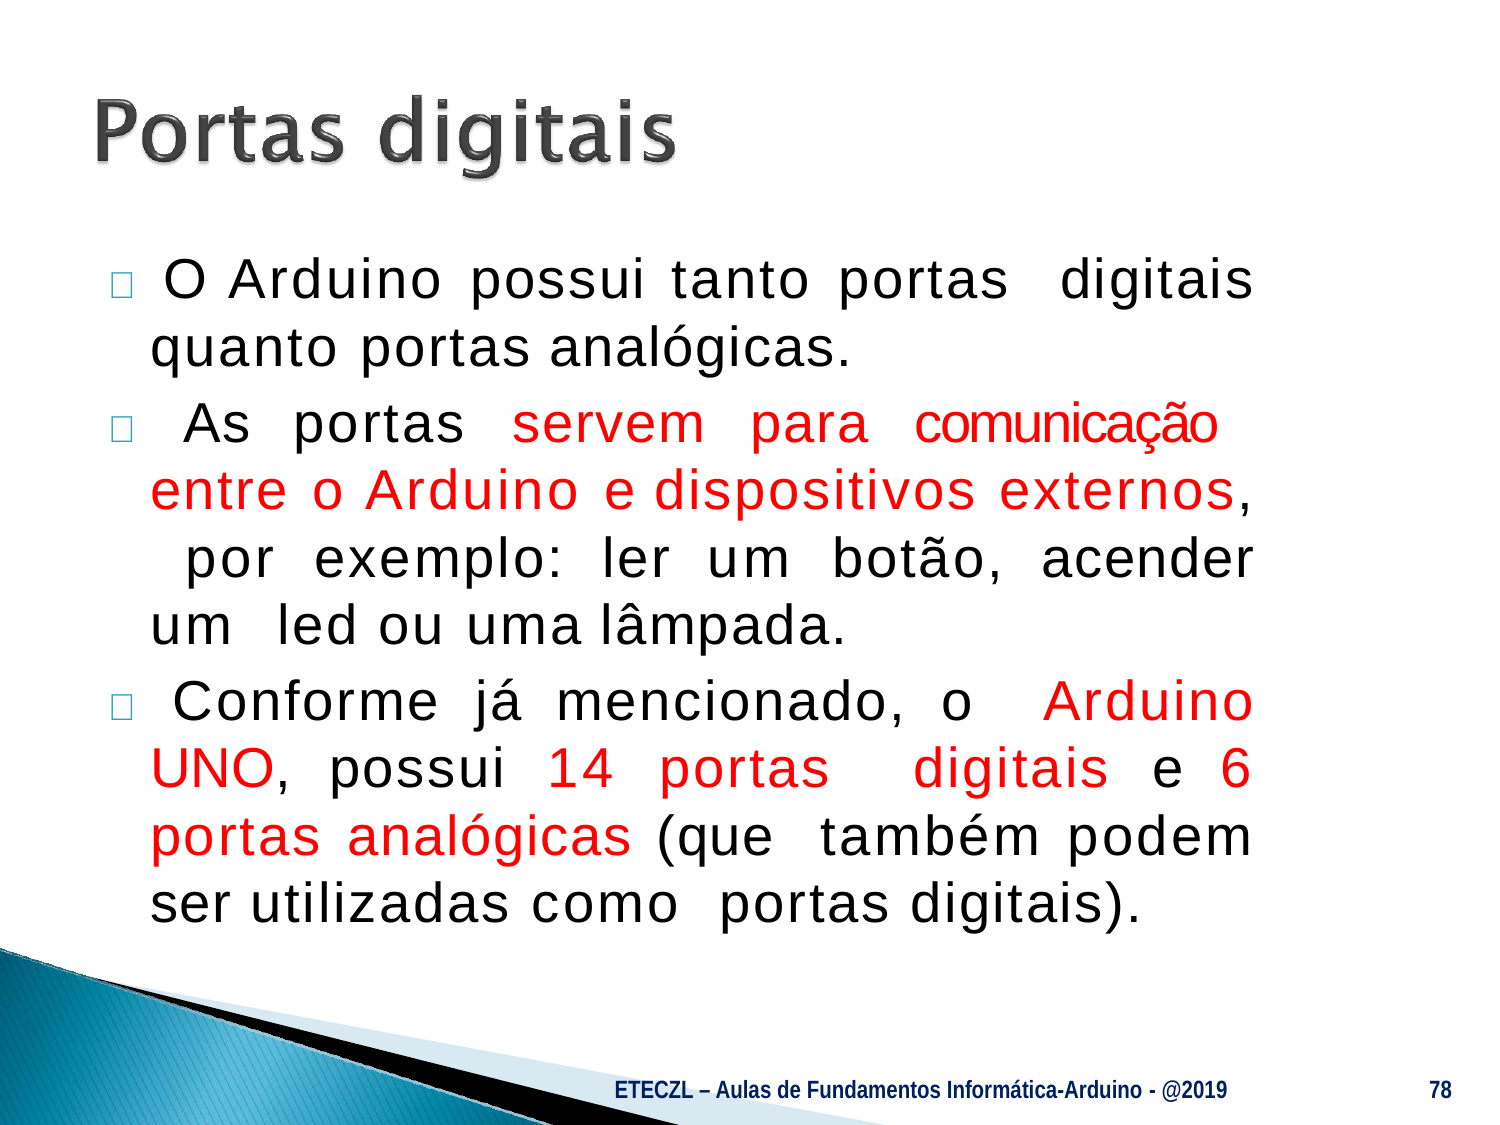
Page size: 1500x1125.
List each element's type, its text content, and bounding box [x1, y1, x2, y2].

title  O Arduino possui tanto portas digitais quanto portas analógicas.  As portas servem para comunicação entre o Arduino e dispositivos externos, por exemplo: ler um botão, acender um led ou uma lâmpada. [105, 240, 1258, 656]
text_box  Conforme já mencionado, o Arduino UNO, possui 14 portas digitais e 6 portas analógicas (que também podem ser utilizadas como portas digitais). [105, 662, 1257, 935]
footer ETECZL – Aulas de Fundamentos Informática-Arduino - @2019 [612, 1072, 1364, 1125]
text_box [34, 60, 762, 248]
picture [0, 948, 558, 1125]
slide_number 78 [1424, 1072, 1468, 1125]
